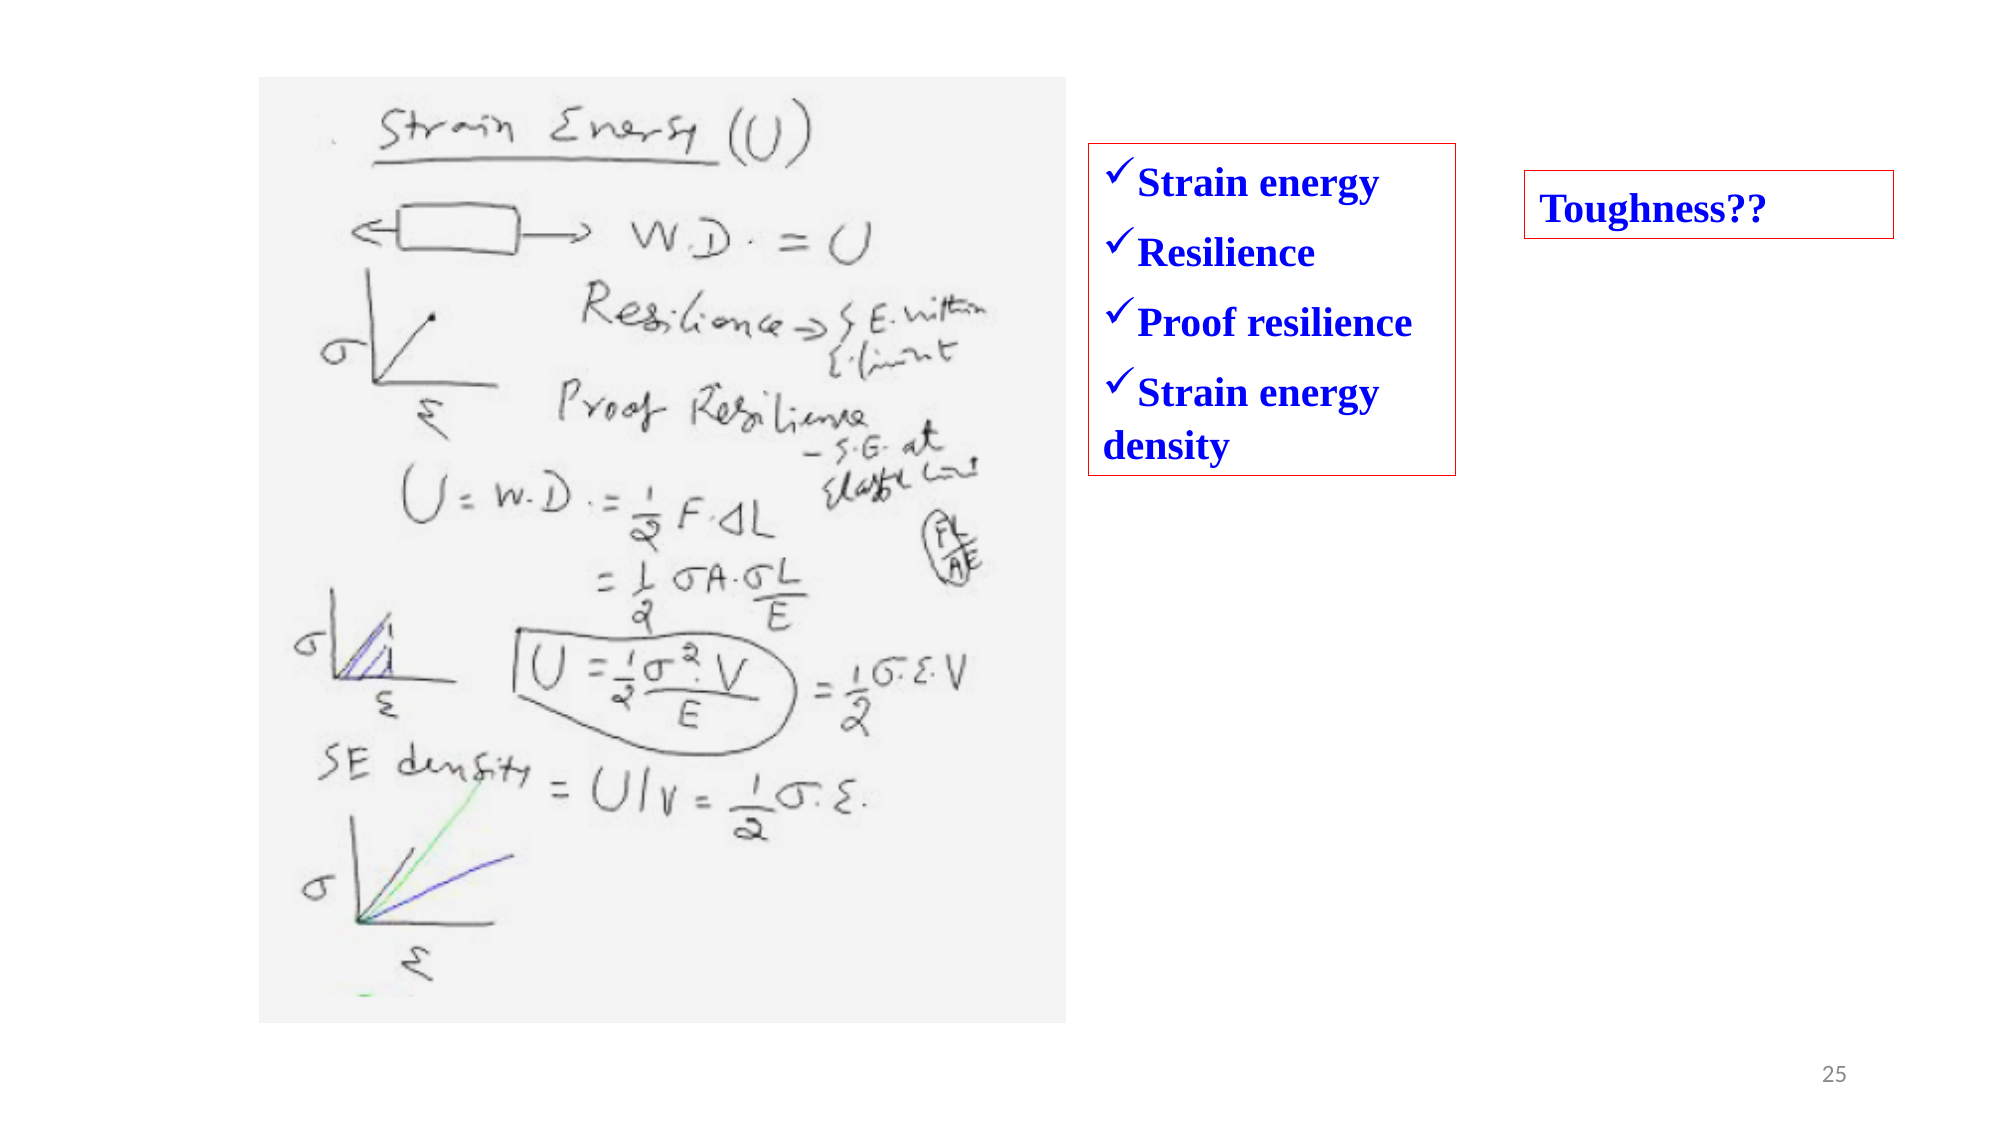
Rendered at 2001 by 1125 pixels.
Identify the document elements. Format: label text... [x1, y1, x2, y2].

text_box Toughness?? [1524, 170, 1894, 239]
picture [259, 77, 1066, 1023]
slide_number 25 [1412, 1042, 1863, 1103]
text_box Strain energy Resilience Proof resilience Strain energy density [1088, 143, 1456, 476]
